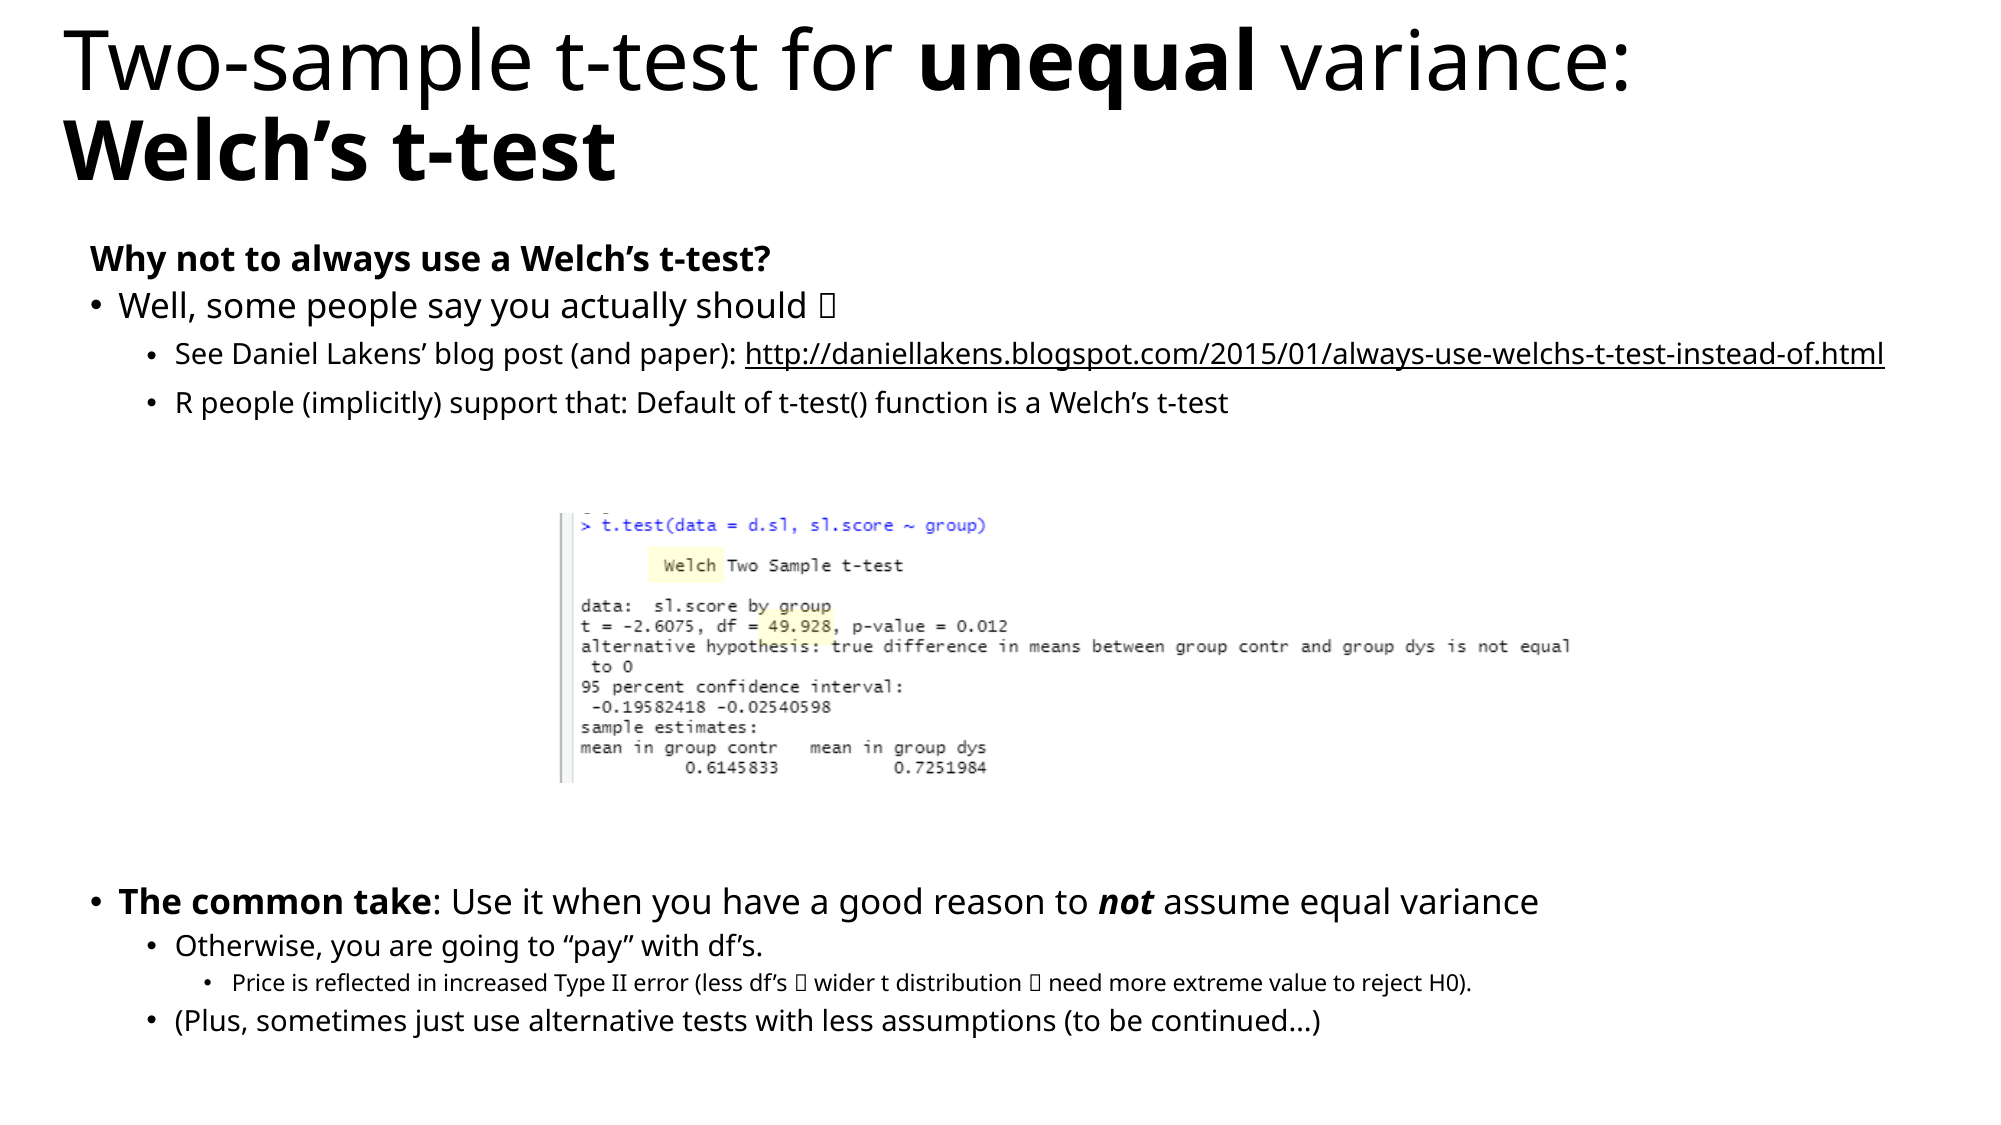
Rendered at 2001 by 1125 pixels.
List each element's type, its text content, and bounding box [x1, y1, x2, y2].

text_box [559, 513, 1571, 783]
list Why not to always use a Welch’s t-test? Well, some people say you actually should  See Daniel Lakens’ blog post (and paper): http://daniellakens.blogspot.com/2015/01/always-use-welchs-t-test-instead-of.html R people (implicitly) support that: Default of t-test() function is a Welch’s t-test The common take: Use it when you have a good reason to not assume equal variance Otherwise, you are going to “pay” with df’s. Price is reflected in increased Type II error (less df’s  wider t distribution  need more extreme value to reject H0). (Plus, sometimes just use alternative tests with less assumptions (to be continued…) [75, 228, 1952, 1062]
title Two-sample t-test for unequal variance: Welch’s t-test [48, 0, 1774, 218]
